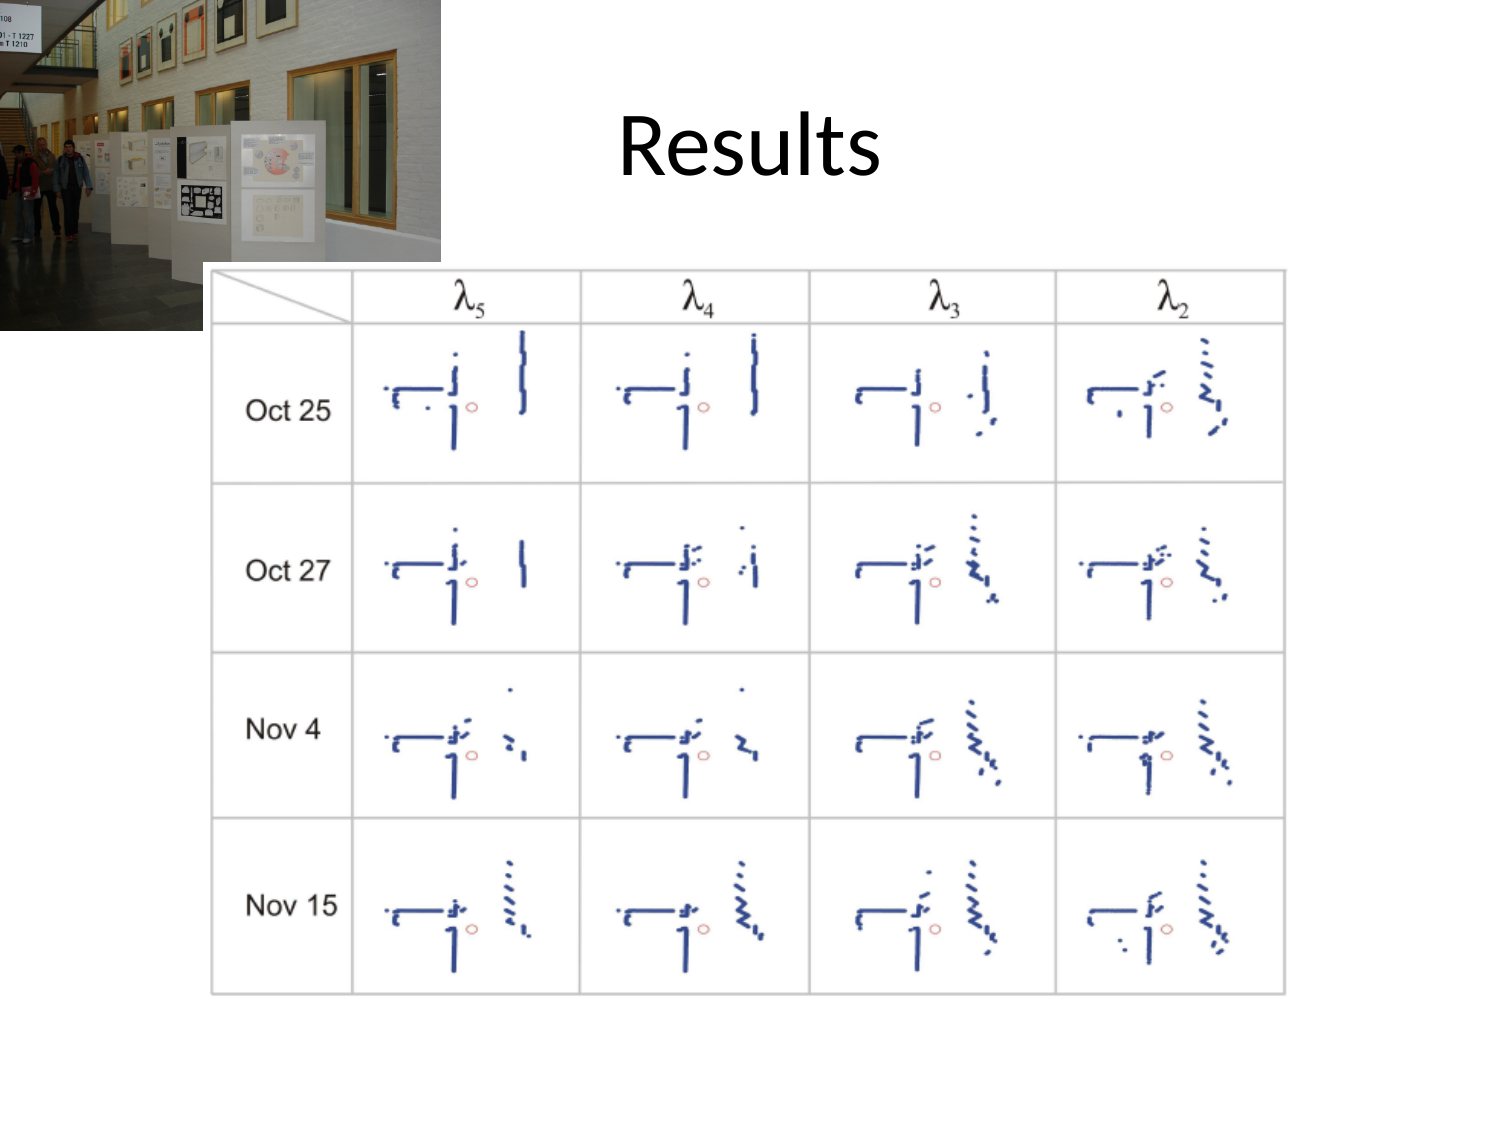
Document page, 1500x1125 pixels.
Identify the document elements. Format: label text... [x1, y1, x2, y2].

title Results [445, 45, 1425, 233]
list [202, 262, 1298, 1006]
picture [0, 0, 442, 331]
